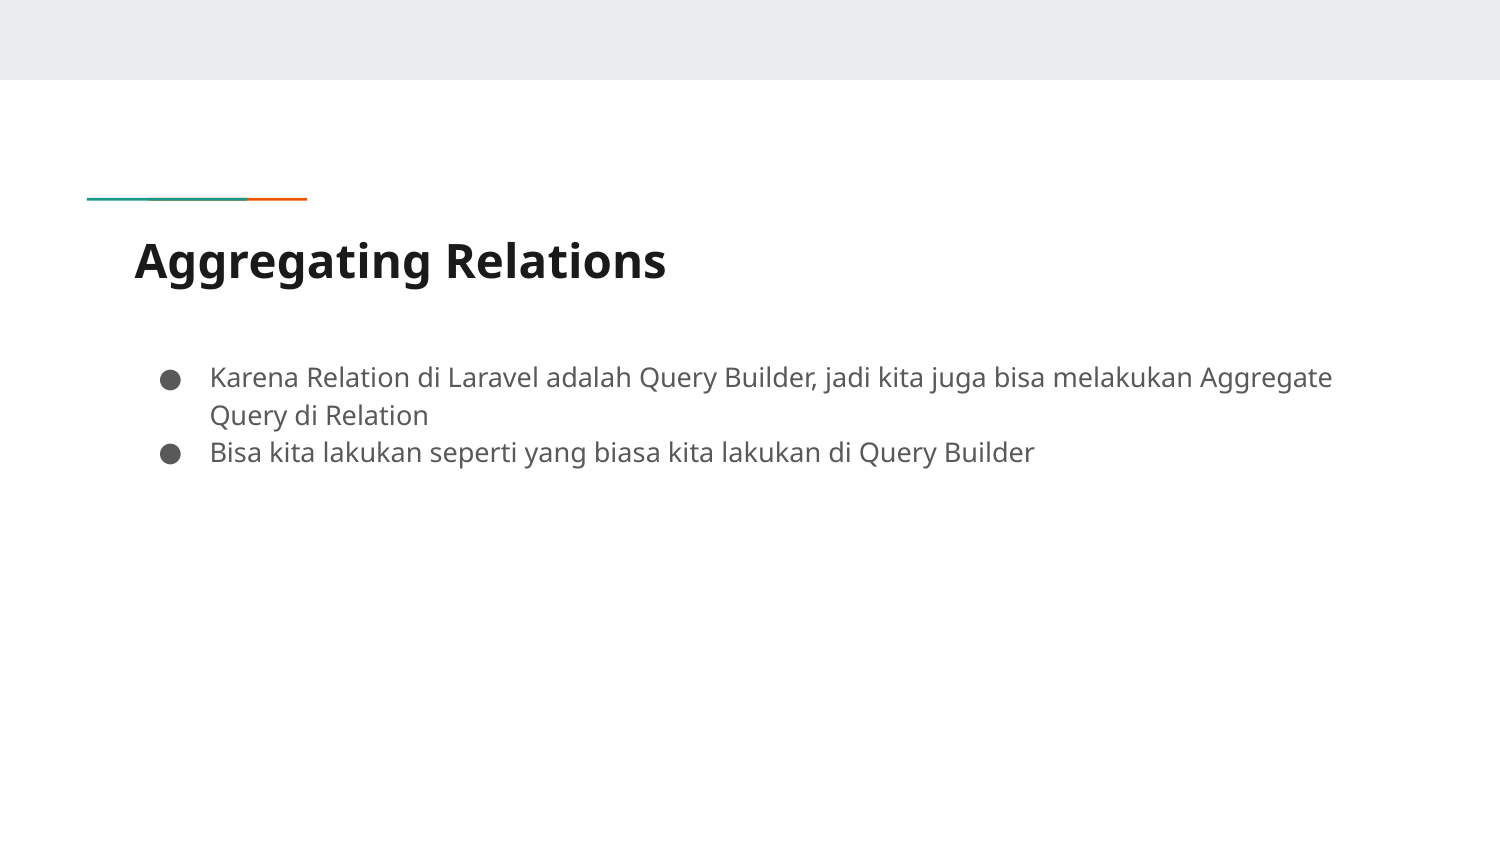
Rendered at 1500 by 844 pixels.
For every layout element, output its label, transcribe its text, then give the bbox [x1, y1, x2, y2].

title Aggregating Relations [119, 216, 1381, 305]
list Karena Relation di Laravel adalah Query Builder, jadi kita juga bisa melakukan Aggregate Query di Relation Bisa kita lakukan seperti yang biasa kita lakukan di Query Builder [119, 341, 1381, 712]
